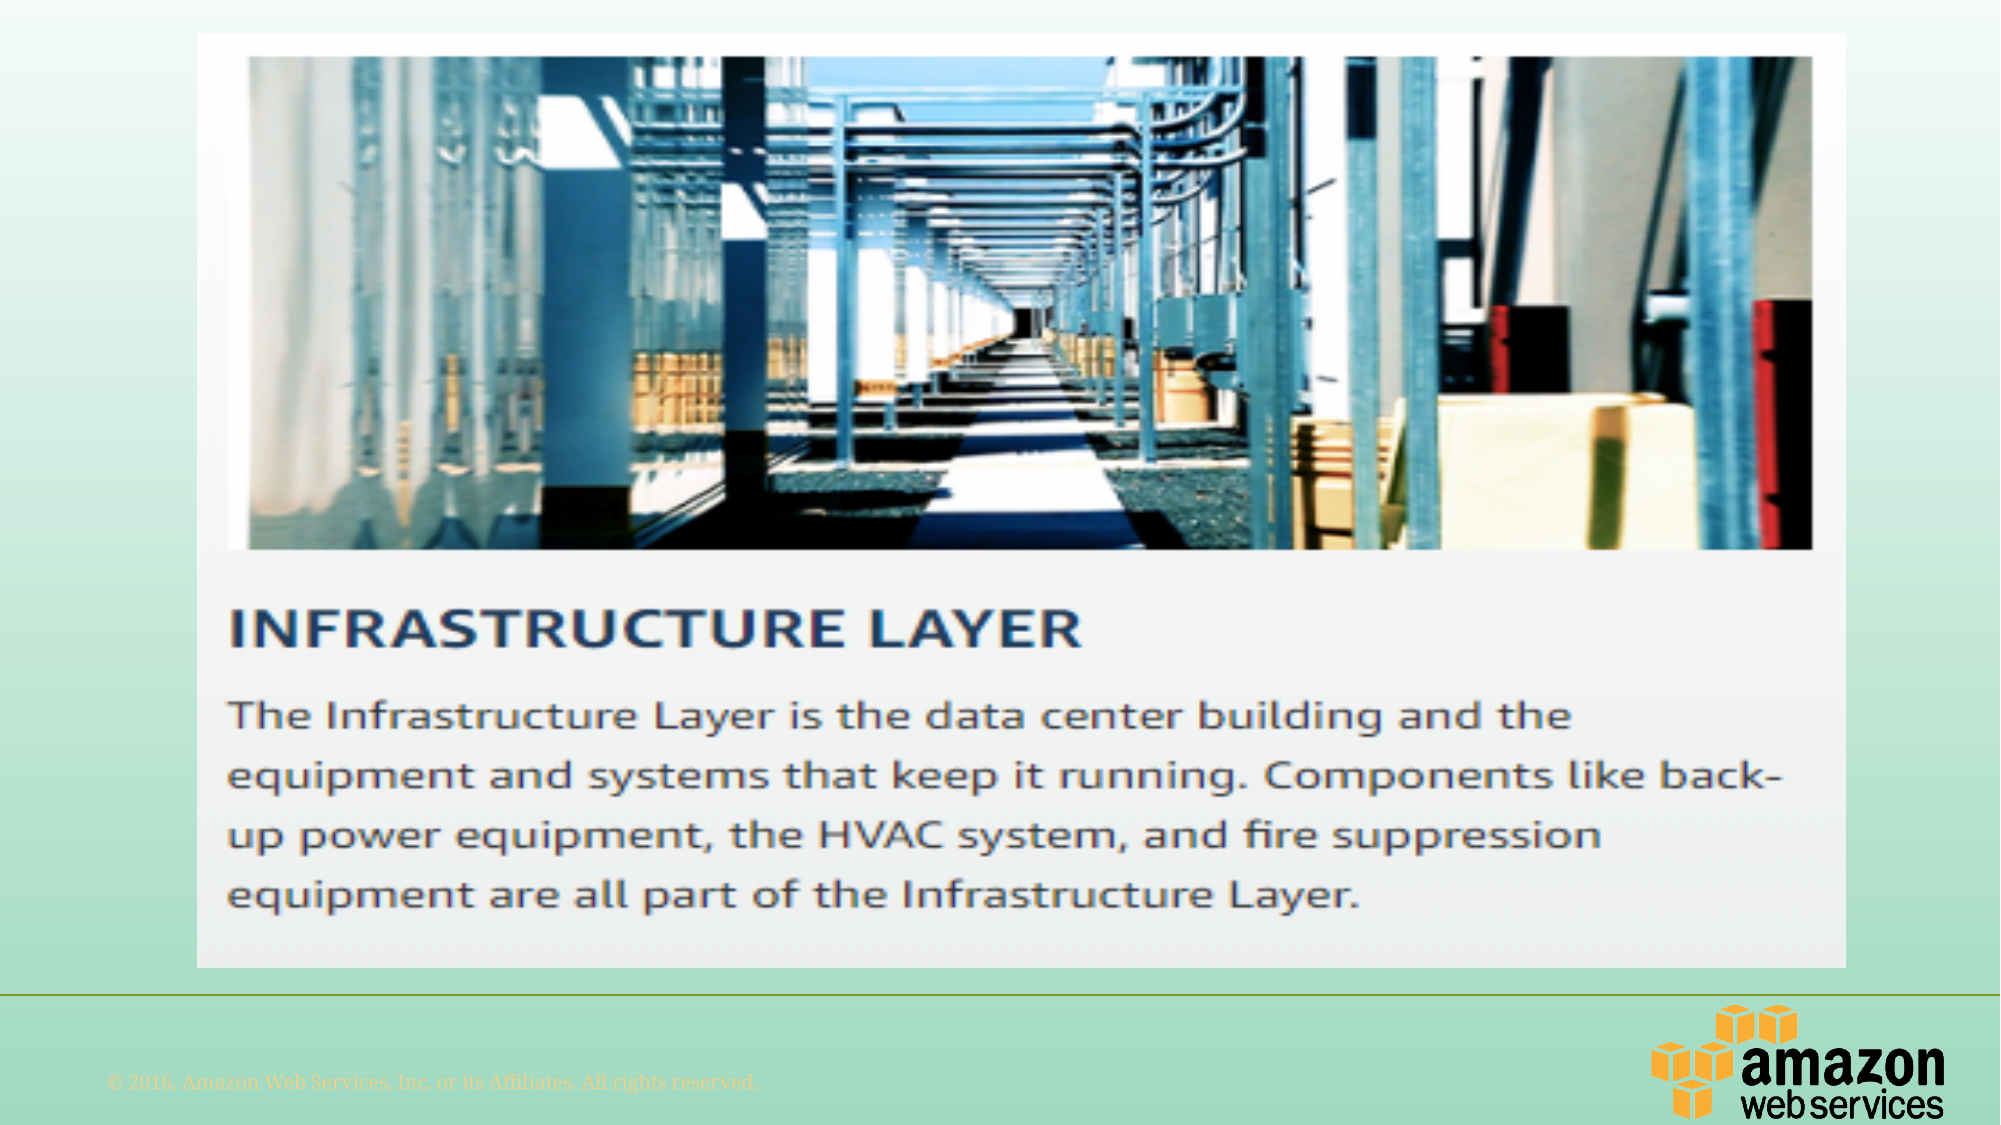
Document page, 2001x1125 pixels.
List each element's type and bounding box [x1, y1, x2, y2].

picture [1648, 999, 1948, 1125]
picture [197, 33, 1846, 968]
